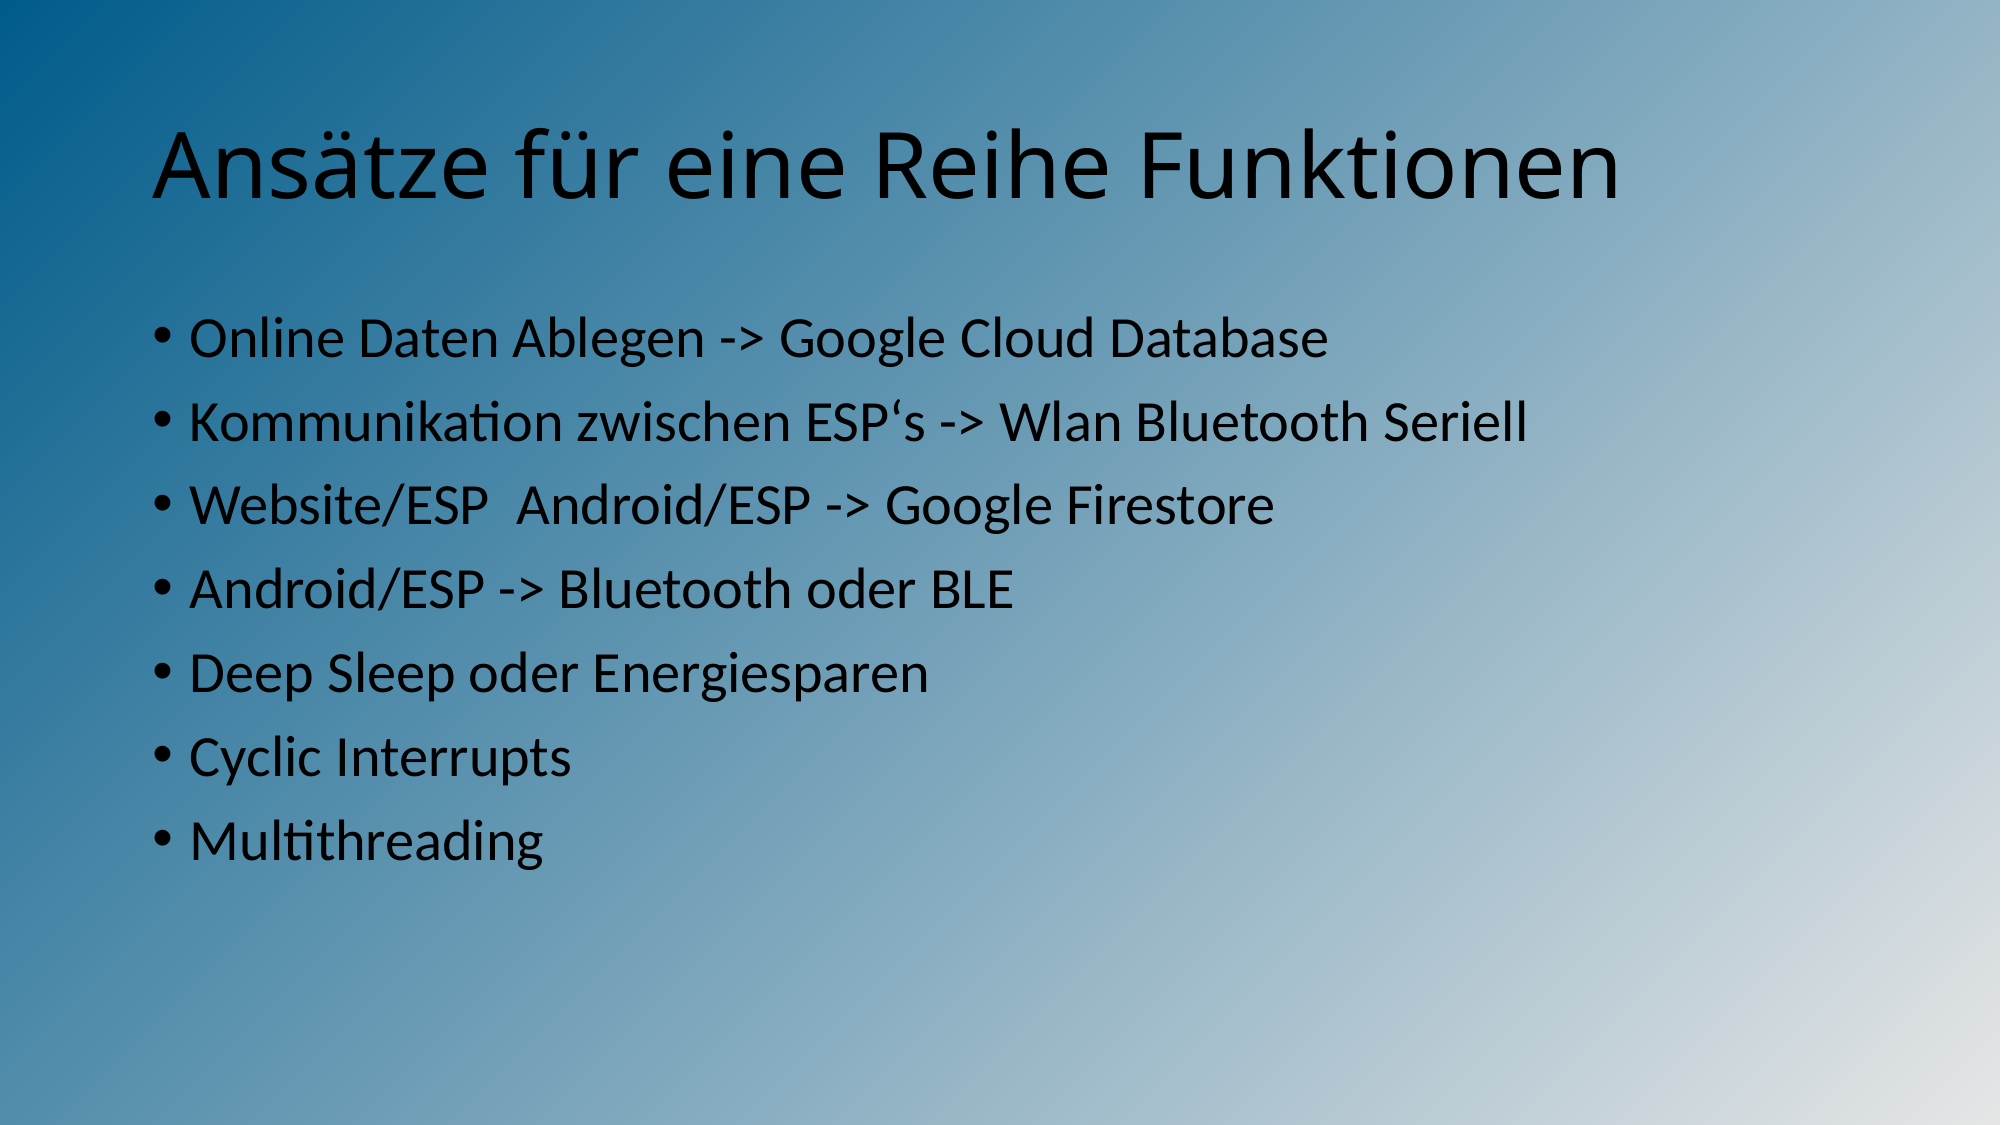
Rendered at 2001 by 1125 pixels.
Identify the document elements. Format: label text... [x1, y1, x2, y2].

title Ansätze für eine Reihe Funktionen [137, 59, 1863, 278]
list Online Daten Ablegen -> Google Cloud Database Kommunikation zwischen ESP‘s -> Wlan Bluetooth Seriell Website/ESP Android/ESP -> Google Firestore Android/ESP -> Bluetooth oder BLE Deep Sleep oder Energiesparen Cyclic Interrupts Multithreading [137, 299, 1863, 1014]
